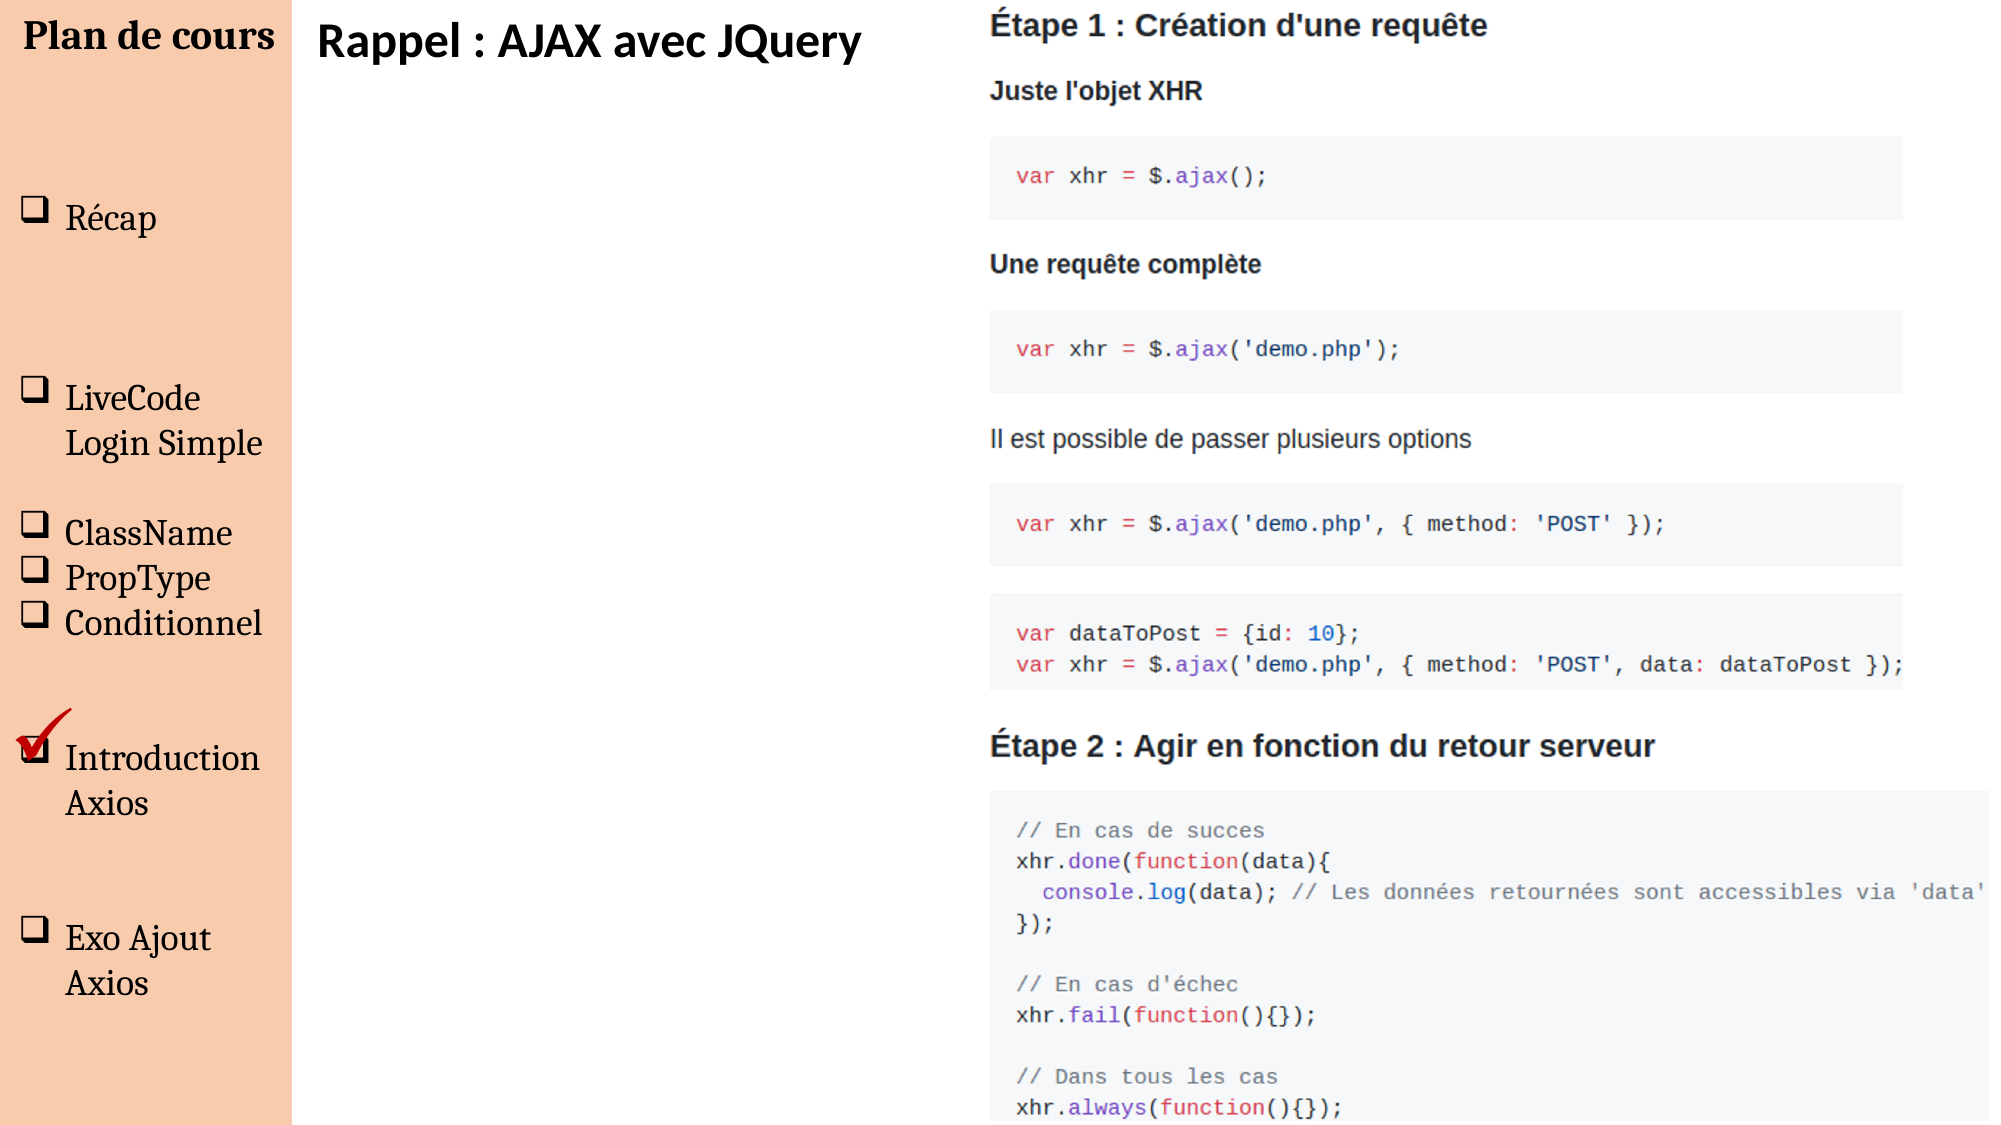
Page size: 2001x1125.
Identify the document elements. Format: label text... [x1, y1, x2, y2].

text_box Rappel : AJAX avec JQuery [292, 0, 888, 75]
picture [988, 723, 1989, 1121]
text_box [0, 695, 203, 811]
picture [988, 0, 1903, 690]
